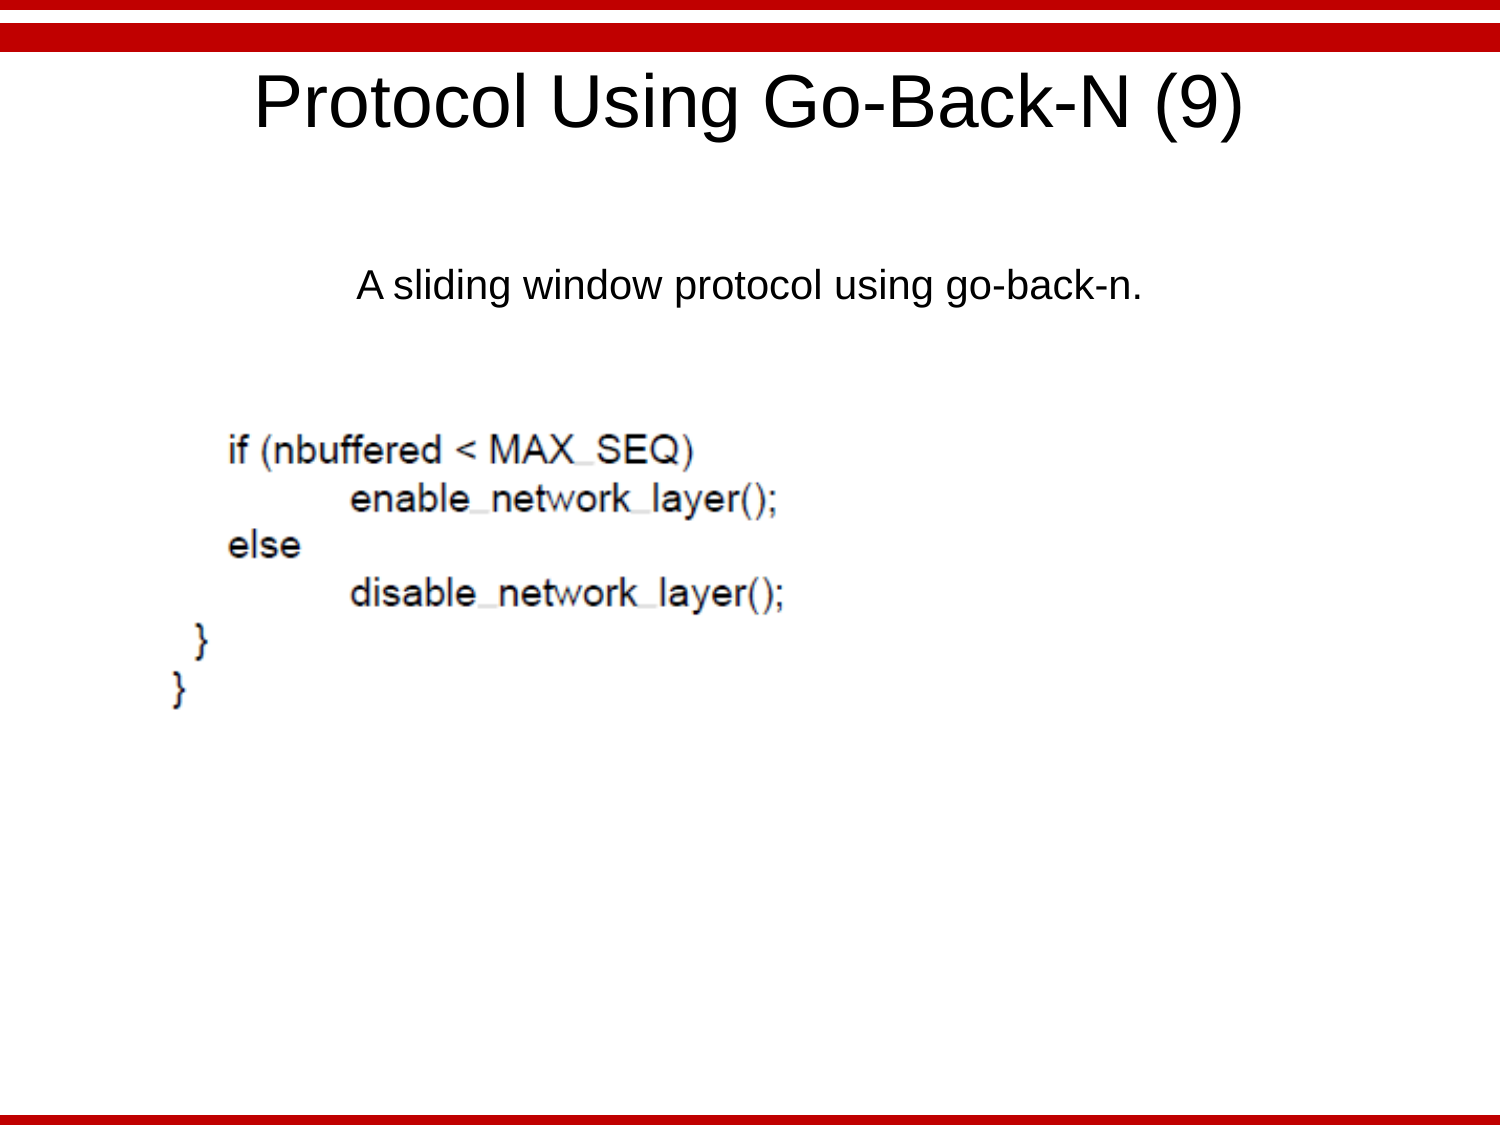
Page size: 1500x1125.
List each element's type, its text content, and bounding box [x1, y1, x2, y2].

list A sliding window protocol using go-back-n. [74, 224, 1426, 1006]
picture [99, 399, 1130, 740]
title Protocol Using Go-Back-N (9) [74, 44, 1426, 176]
